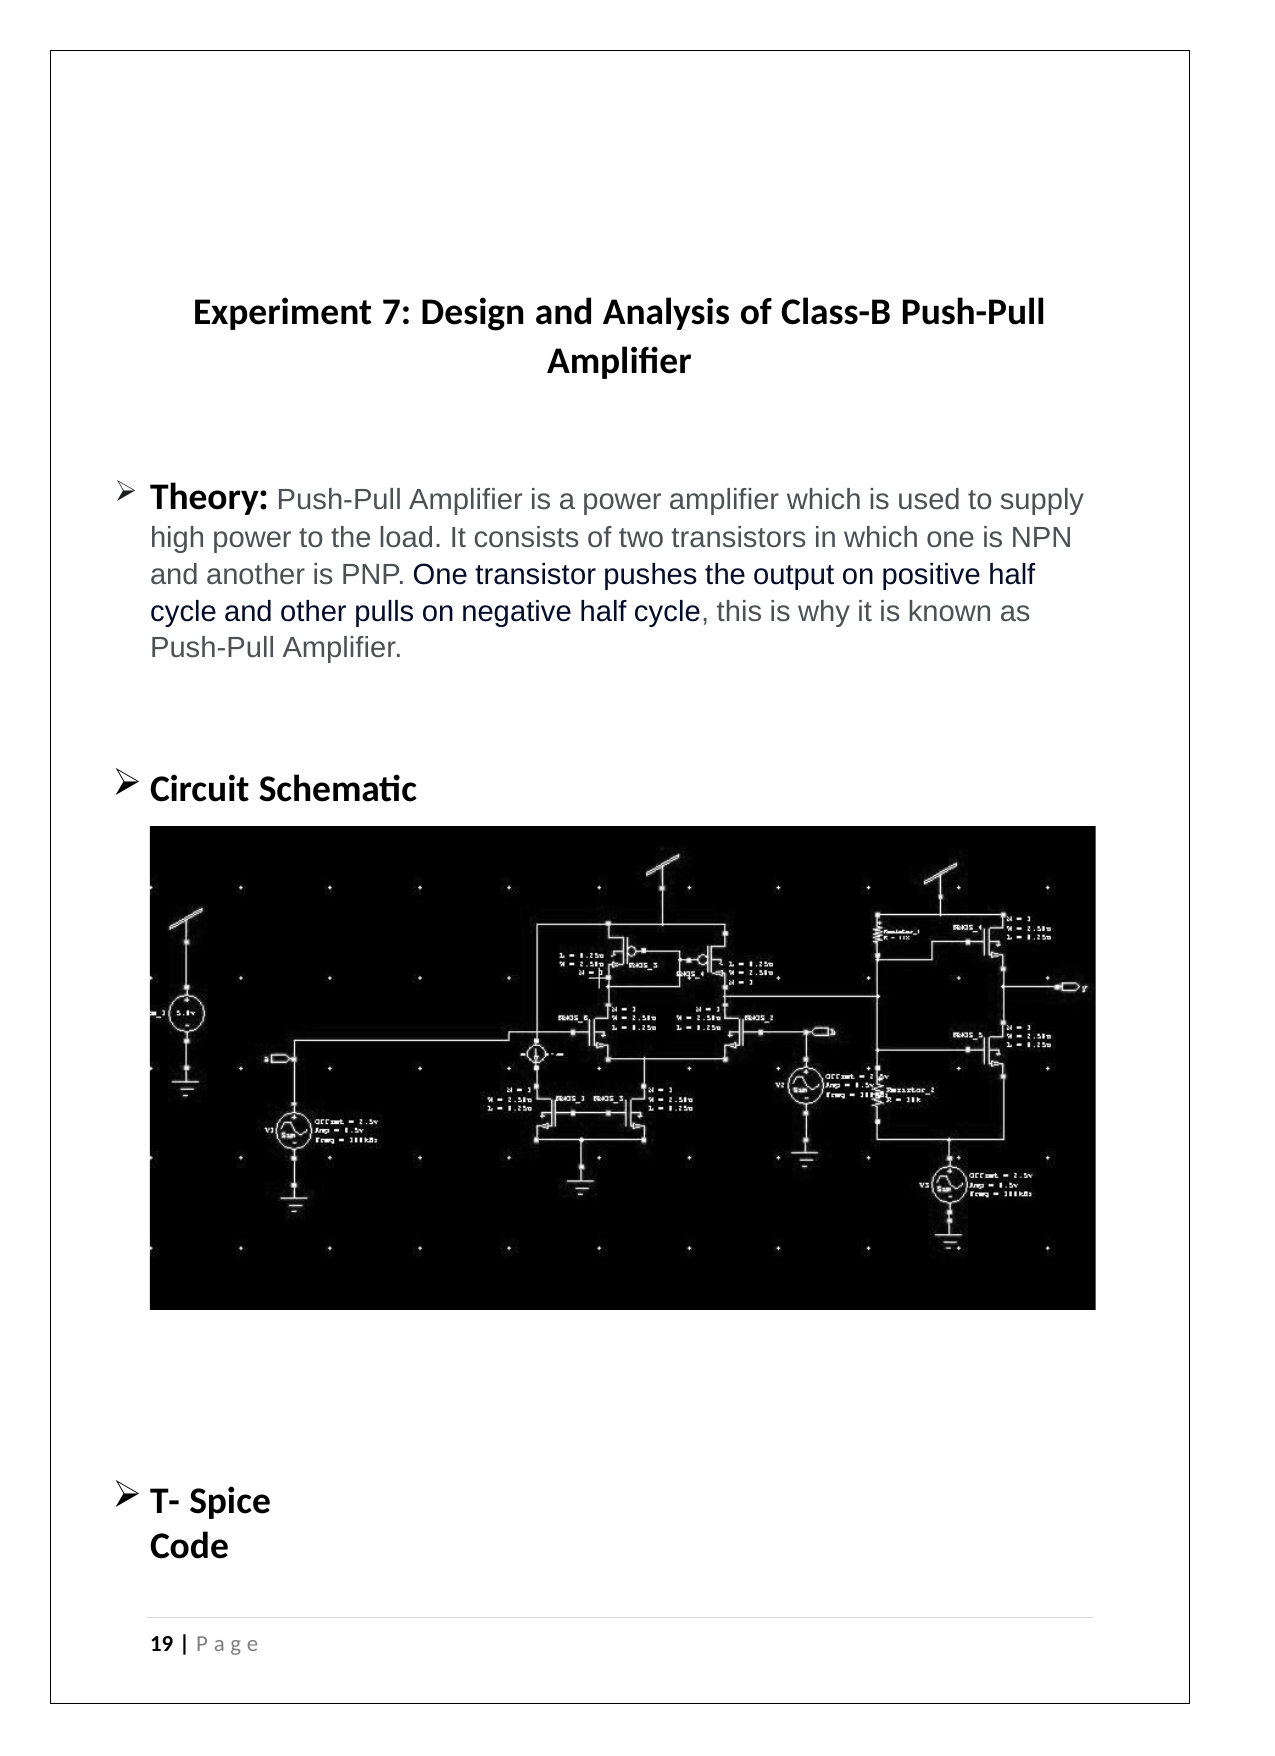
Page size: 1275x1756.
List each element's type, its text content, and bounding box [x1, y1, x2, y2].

text_box Experiment 7: Design and Analysis of Class-B Push-Pull Ampliﬁer Theory: Push-Pull Amplifier is a power amplifier which is used to supply high power to the load. It consists of two transistors in which one is NPN and another is PNP. One transistor pushes the output on positive half cycle and other pulls on negative half cycle, this is why it is known as Push-Pull Amplifier. [110, 287, 1089, 664]
text_box T- Spice Code [110, 1475, 359, 1566]
slide_number 19 | P a g e [145, 1628, 453, 1657]
text_box [149, 826, 1096, 1310]
text_box Circuit Schematic [110, 763, 420, 809]
